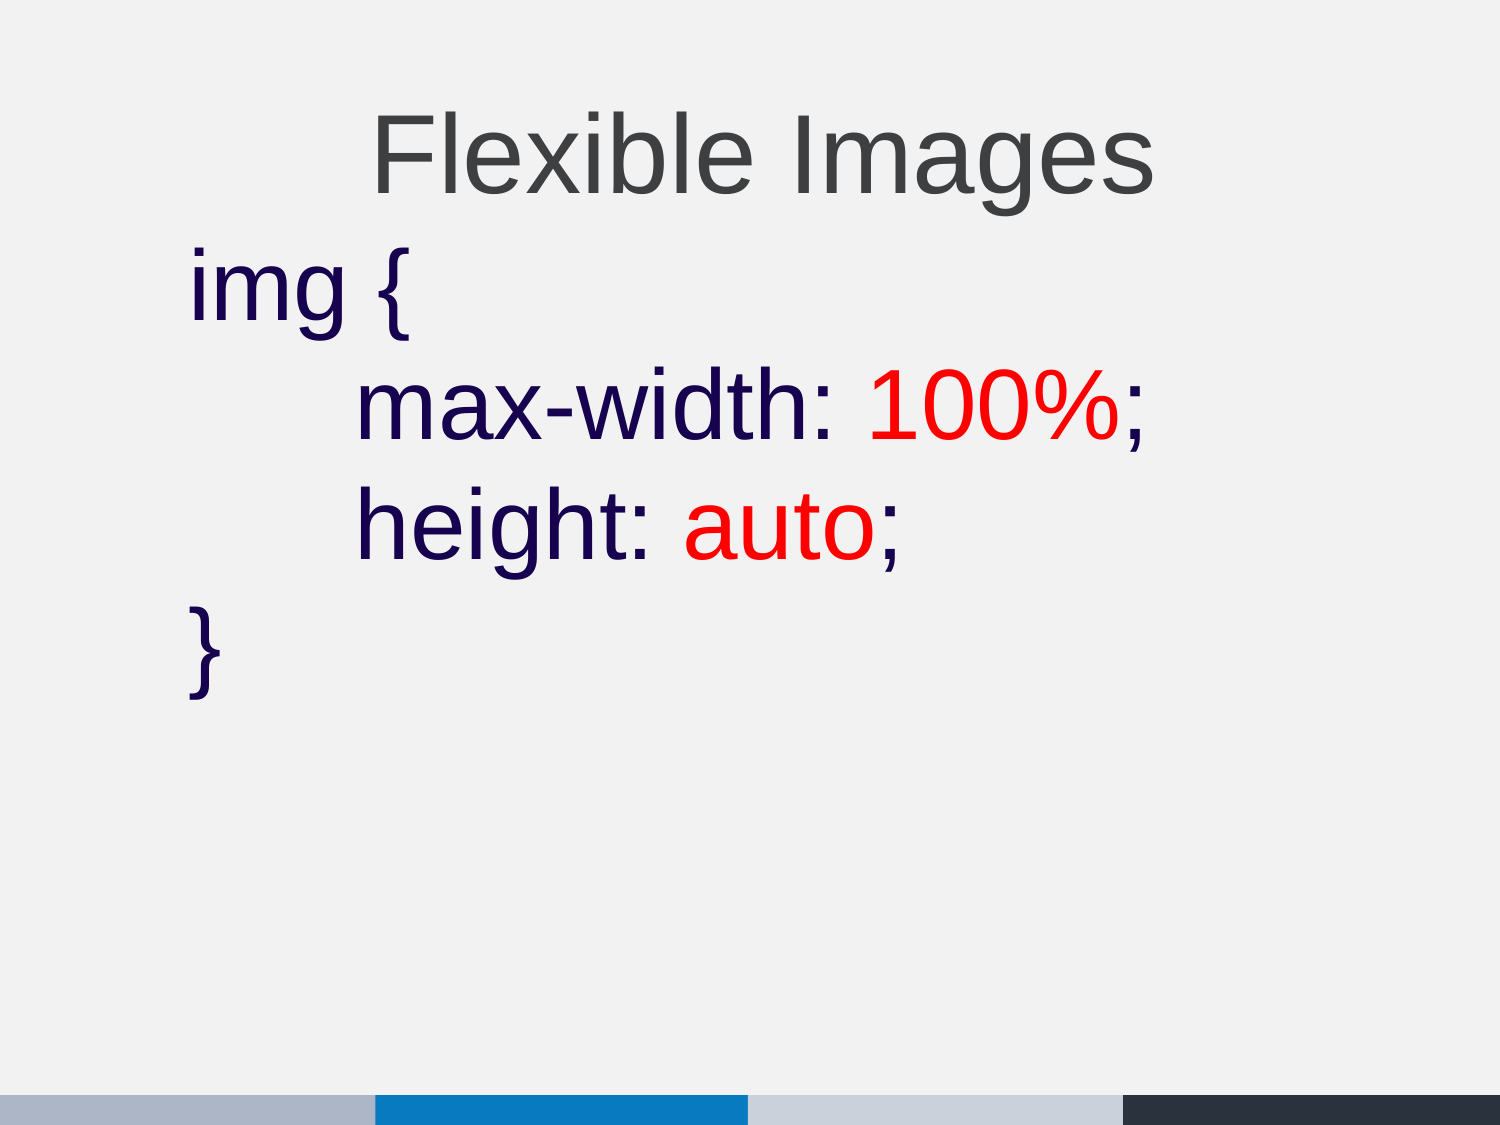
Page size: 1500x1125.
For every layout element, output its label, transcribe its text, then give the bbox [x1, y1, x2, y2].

text_box img { max-width: 100%; height: auto; } [173, 225, 1374, 713]
text_box Flexible Images [107, 73, 1419, 225]
